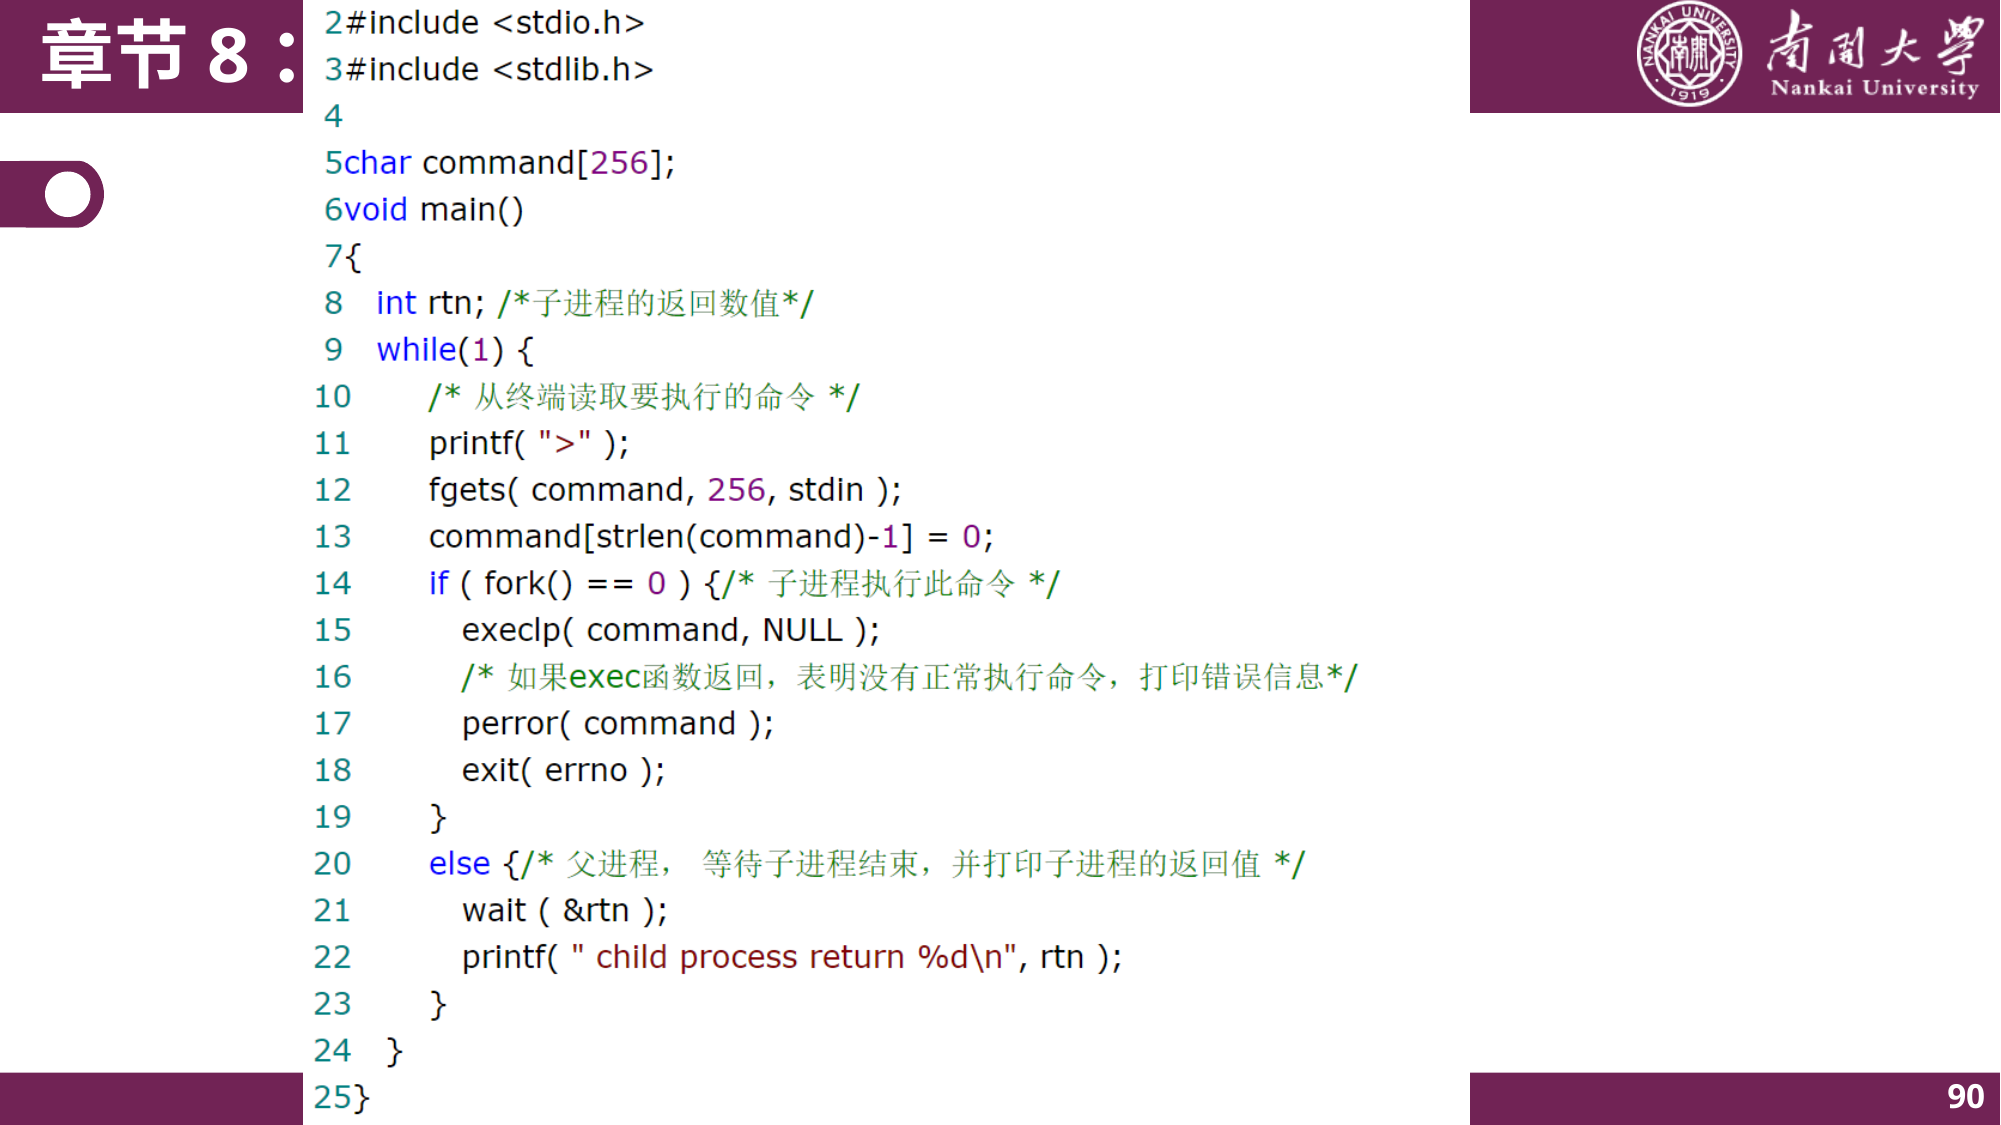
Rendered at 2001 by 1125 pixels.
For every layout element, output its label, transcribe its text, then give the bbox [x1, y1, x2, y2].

picture [302, 0, 1470, 1125]
slide_number 90 [1550, 1070, 2000, 1125]
picture [1637, 0, 2001, 110]
